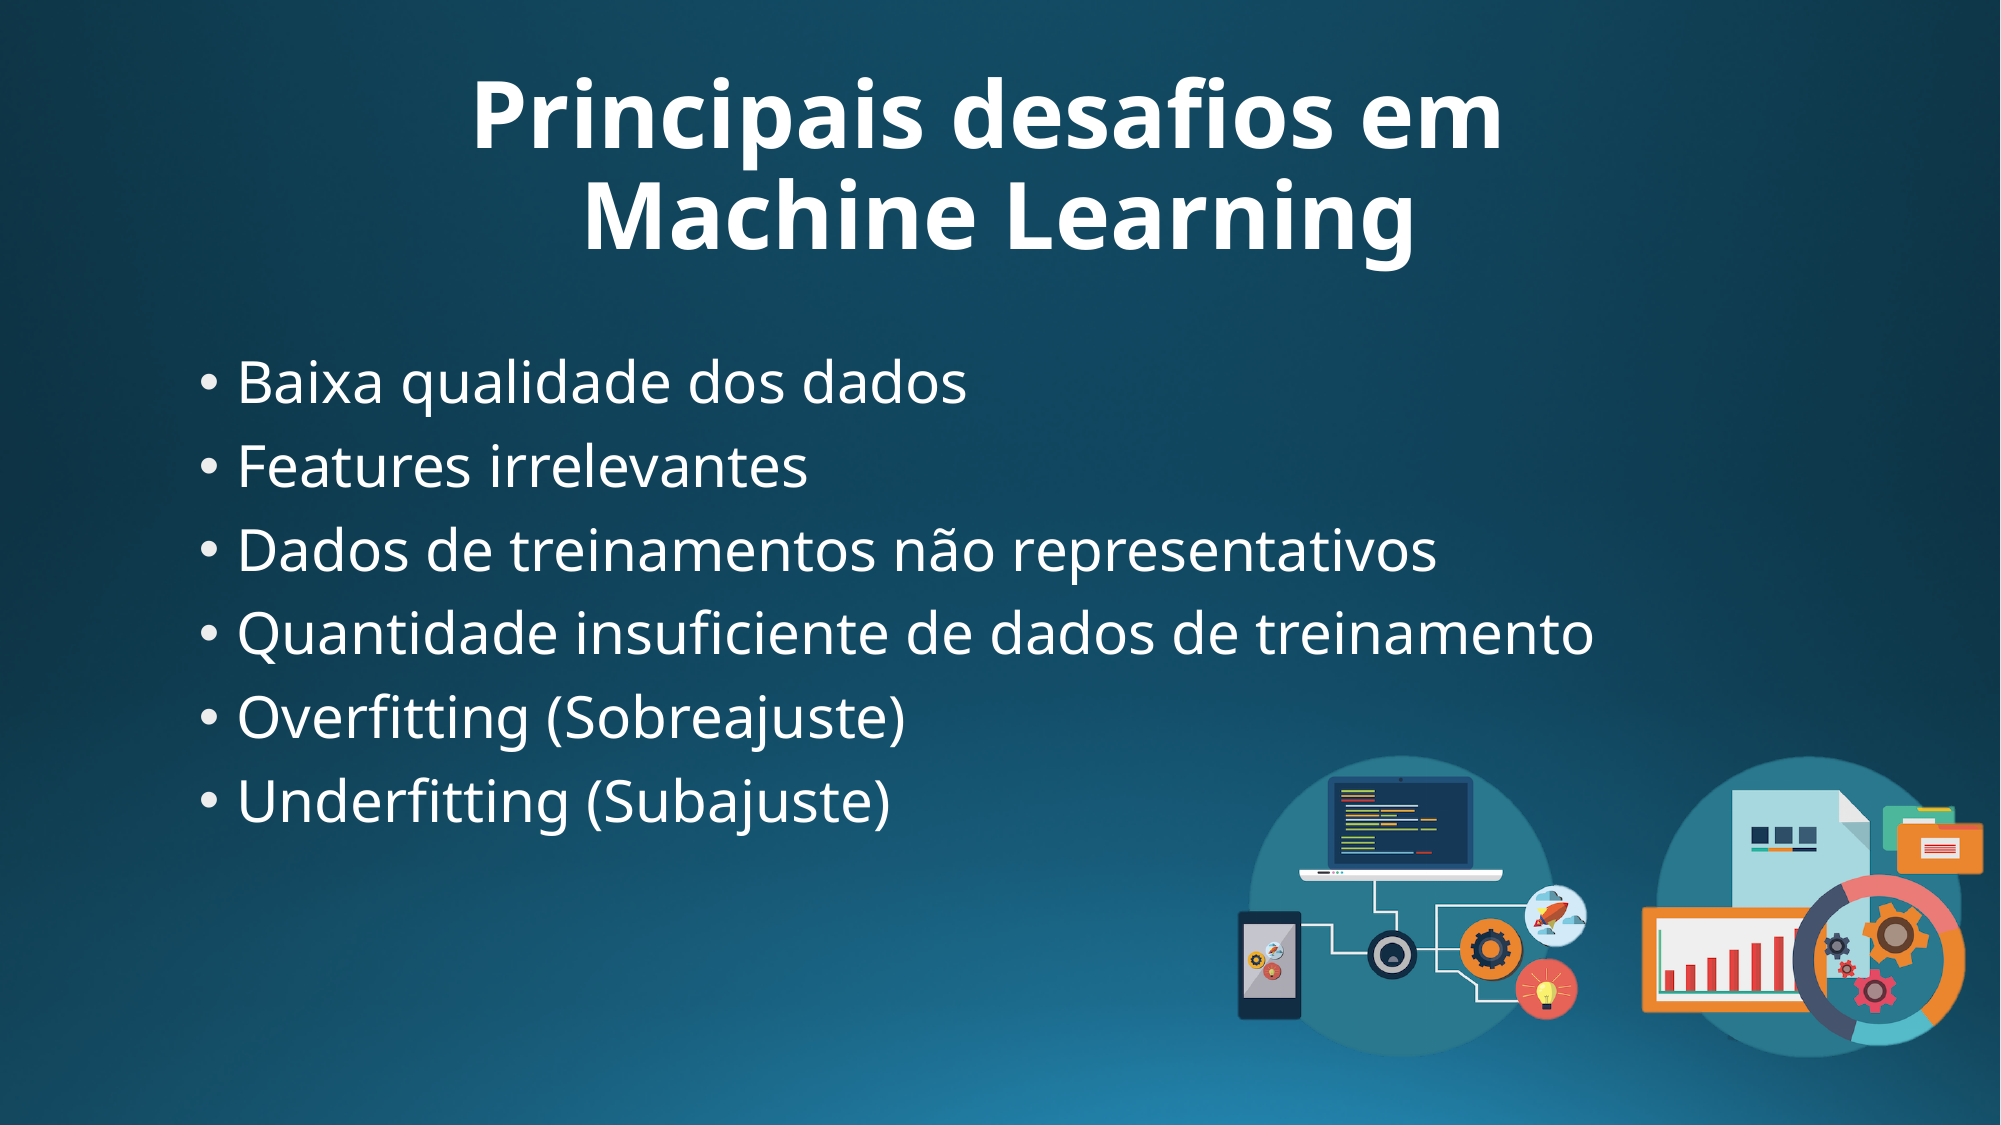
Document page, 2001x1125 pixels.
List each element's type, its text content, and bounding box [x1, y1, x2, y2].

picture [0, 0, 2001, 1125]
title Principais desafios em Machine Learning [137, 59, 1863, 278]
list Baixa qualidade dos dados Features irrelevantes Dados de treinamentos não representativos Quantidade insuficiente de dados de treinamento Overfitting (Sobreajuste) Underfitting (Subajuste) [183, 345, 1863, 873]
